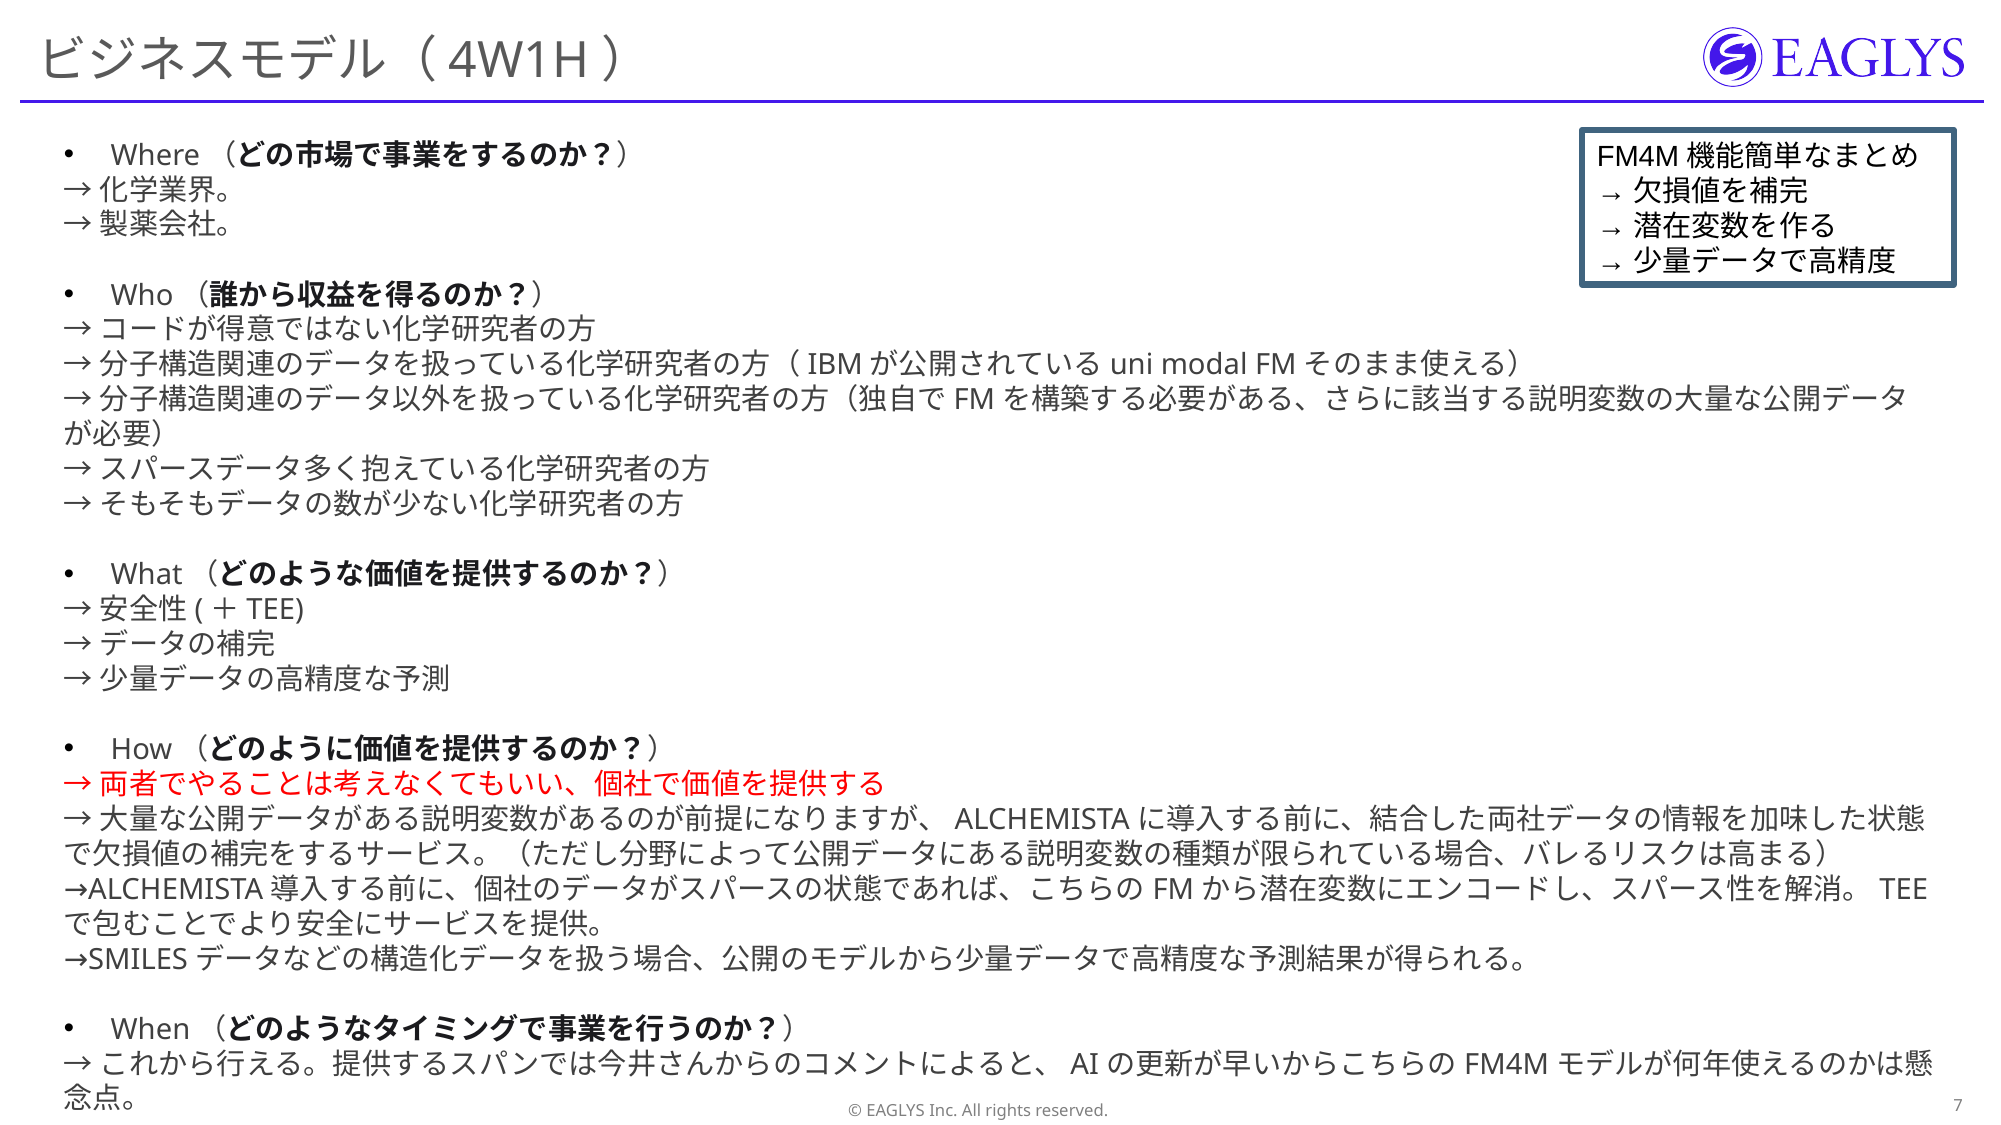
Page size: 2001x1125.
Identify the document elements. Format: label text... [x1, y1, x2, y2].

text_box Where（どの市場で事業をするのか？） →化学業界。 →製薬会社。 Who（誰から収益を得るのか？） →コードが得意ではない化学研究者の方 →分子構造関連のデータを扱っている化学研究者の方（IBMが公開されているuni modal FMそのまま使える） →分子構造関連のデータ以外を扱っている化学研究者の方（独自でFMを構築する必要がある、さらに該当する説明変数の大量な公開データが必要） →スパースデータ多く抱えている化学研究者の方 →そもそもデータの数が少ない化学研究者の方 What（どのような価値を提供するのか？） →安全性(＋TEE) →データの補完 →少量データの高精度な予測 How（どのように価値を提供するのか？） →両者でやることは考えなくてもいい、個社で価値を提供する →大量な公開データがある説明変数があるのが前提になりますが、ALCHEMISTAに導入する前に、結合した両社データの情報を加味した状態で欠損値の補完をするサービス。（ただし分野によって公開データにある説明変数の種類が限られている場合、バレるリスクは高まる） →ALCHEMISTA導入する前に、個社のデータがスパースの状態であれば、こちらのFMから潜在変数にエンコードし、スパース性を解消。TEEで包むことでより安全にサービスを提供。 →SMILESデータなどの構造化データを扱う場合、公開のモデルから少量データで高精度な予測結果が得られる。 When（どのようなタイミングで事業を行うのか？） →これから行える。提供するスパンでは今井さんからのコメントによると、AIの更新が早いからこちらのFM4Mモデルが何年使えるのかは懸念点。 [46, 130, 1954, 1121]
title ビジネスモデル（4W1H） [22, 16, 1569, 99]
text_box FM4M機能簡単なまとめ →欠損値を補完 →潜在変数を作る →少量データで高精度 [1582, 130, 1954, 285]
slide_number 6 [1954, 1096, 1978, 1117]
picture [1703, 27, 1964, 87]
